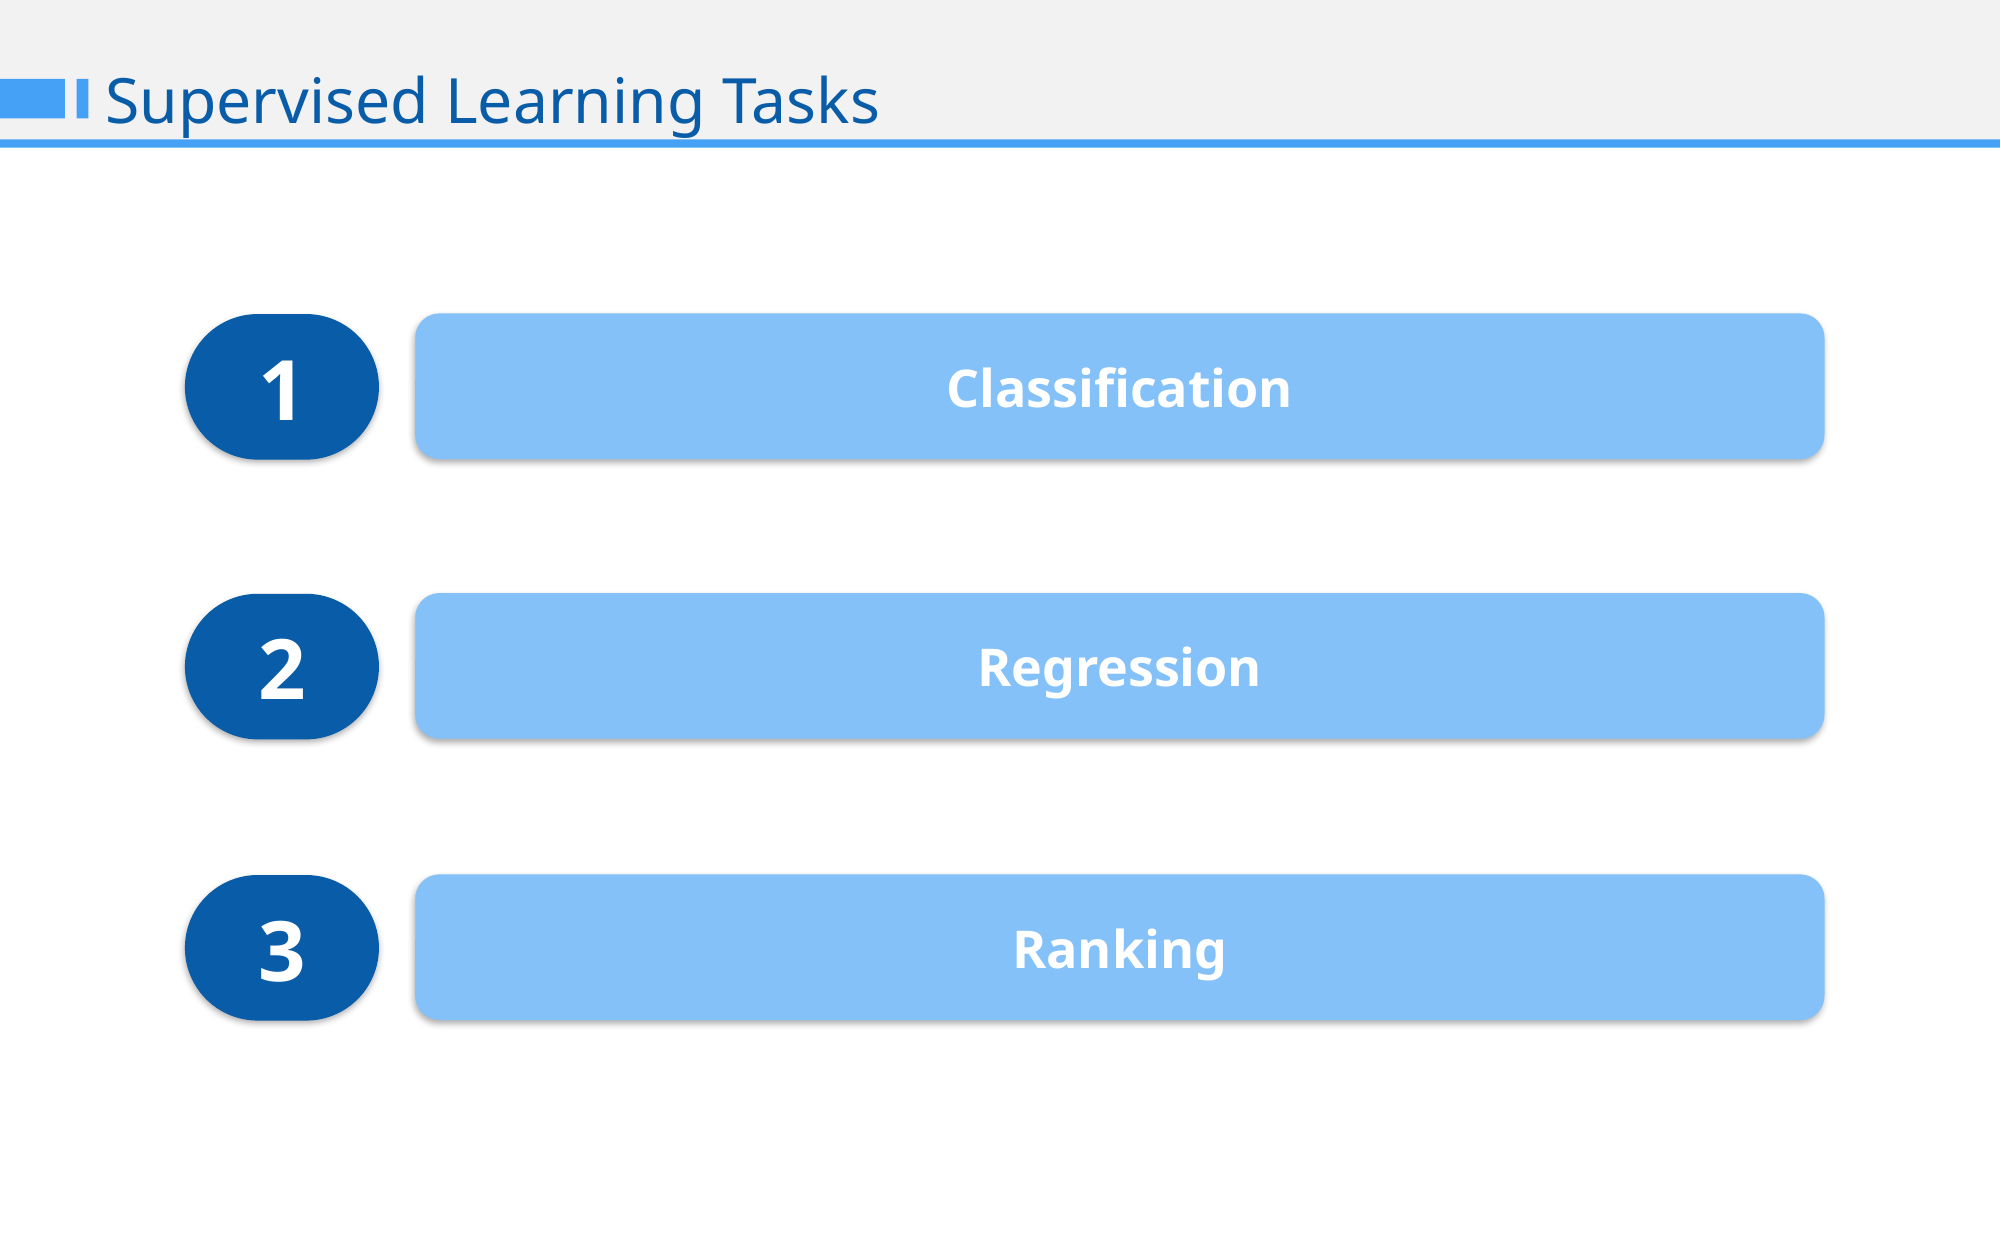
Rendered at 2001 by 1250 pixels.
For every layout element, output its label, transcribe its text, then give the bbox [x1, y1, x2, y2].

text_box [184, 313, 1825, 460]
text_box [0, 78, 66, 119]
text_box Supervised Learning Tasks [90, 54, 1065, 144]
text_box [0, 0, 2000, 138]
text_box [184, 874, 1825, 1021]
text_box [76, 78, 89, 119]
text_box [184, 593, 1825, 740]
text_box [0, 138, 2000, 149]
